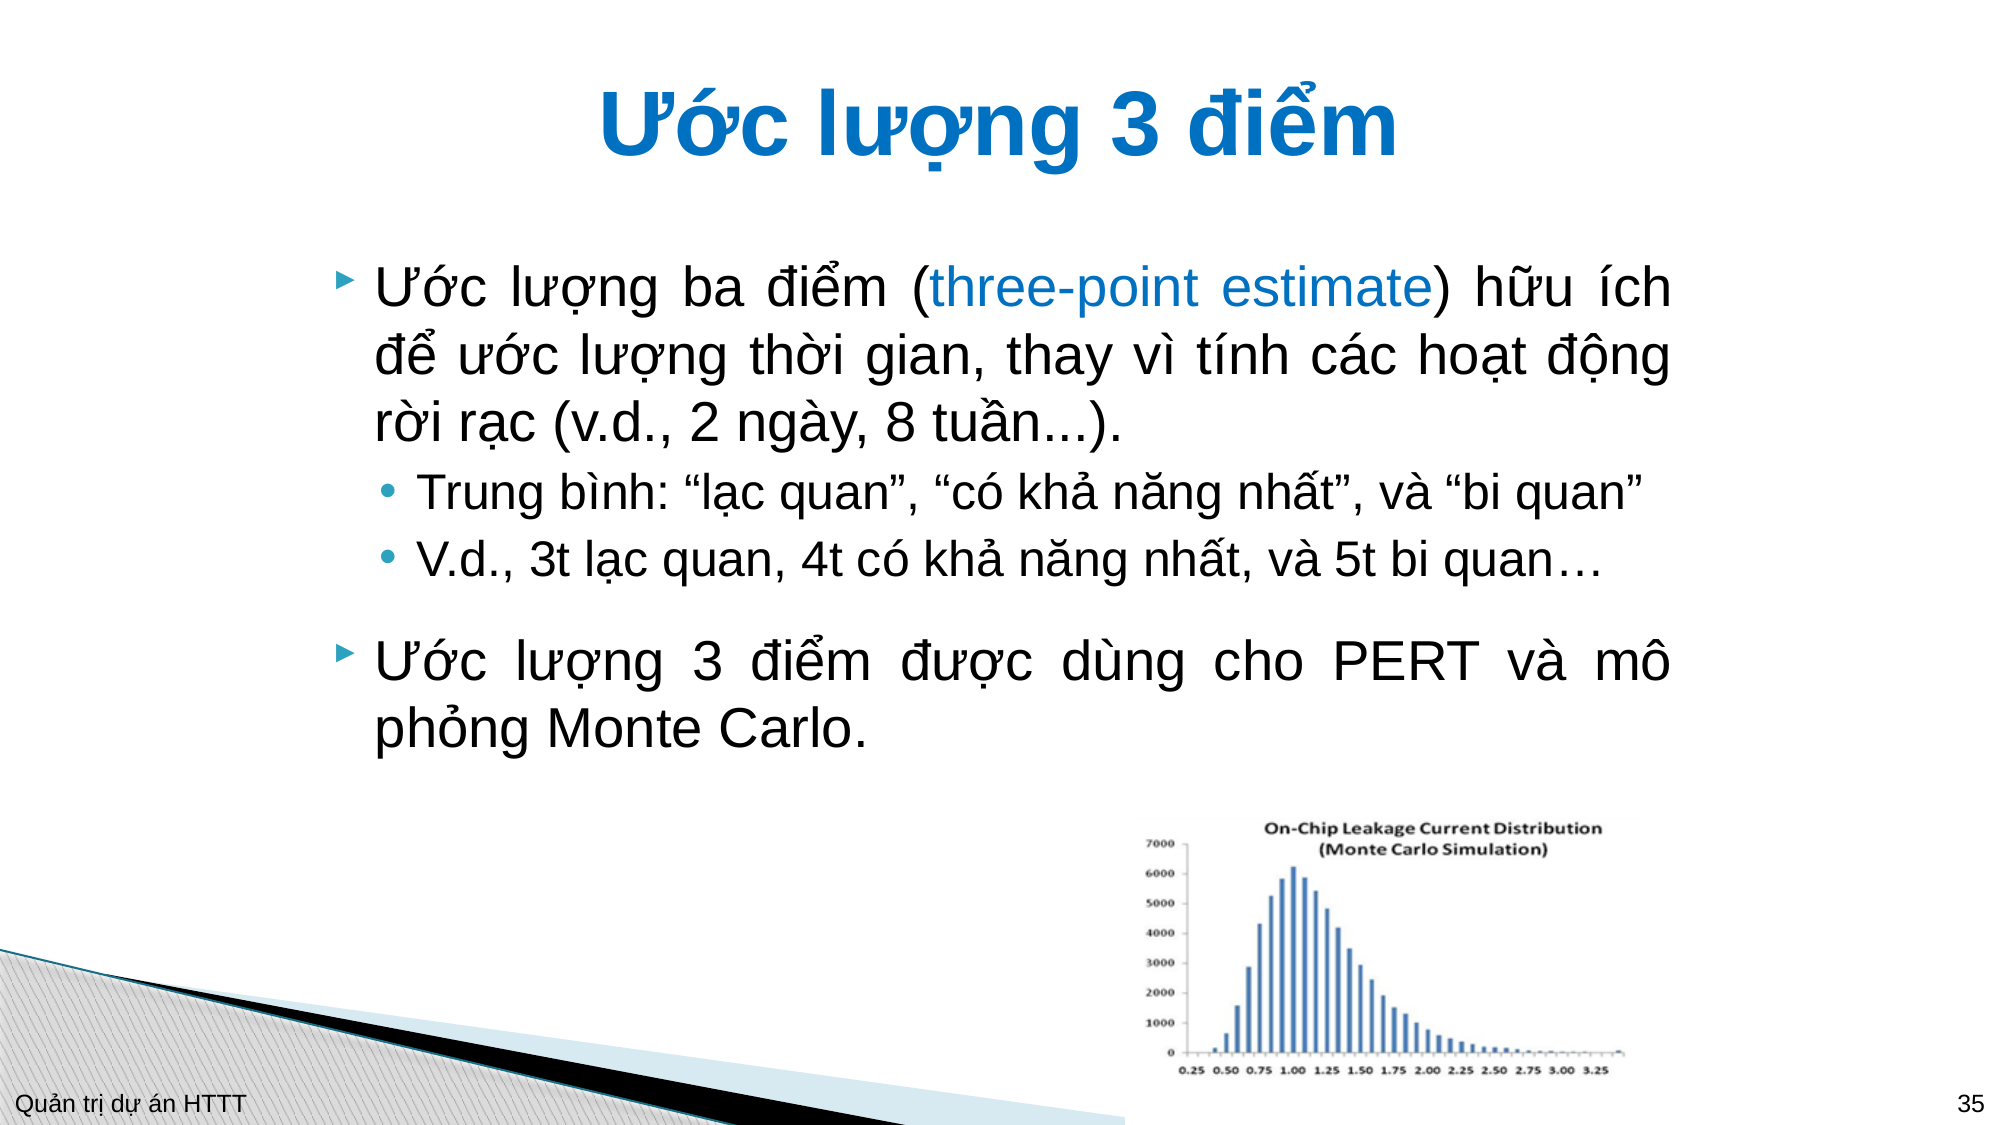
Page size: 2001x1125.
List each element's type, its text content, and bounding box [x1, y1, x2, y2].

title Ước lượng 3 điểm [324, 24, 1675, 213]
list Ước lượng ba điểm (three-point estimate) hữu ích để ước lượng thời gian, thay vì tính các hoạt động rời rạc (v.d., 2 ngày, 8 tuần...). Trung bình: “lạc quan”, “có khả năng nhất”, và “bi quan” V.d., 3t lạc quan, 4t có khả năng nhất, và 5t bi quan… Ước lượng 3 điểm được dùng cho PERT và mô phỏng Monte Carlo. [299, 242, 1688, 851]
slide_number 35 [1878, 1065, 2000, 1125]
picture [1124, 802, 1641, 1125]
